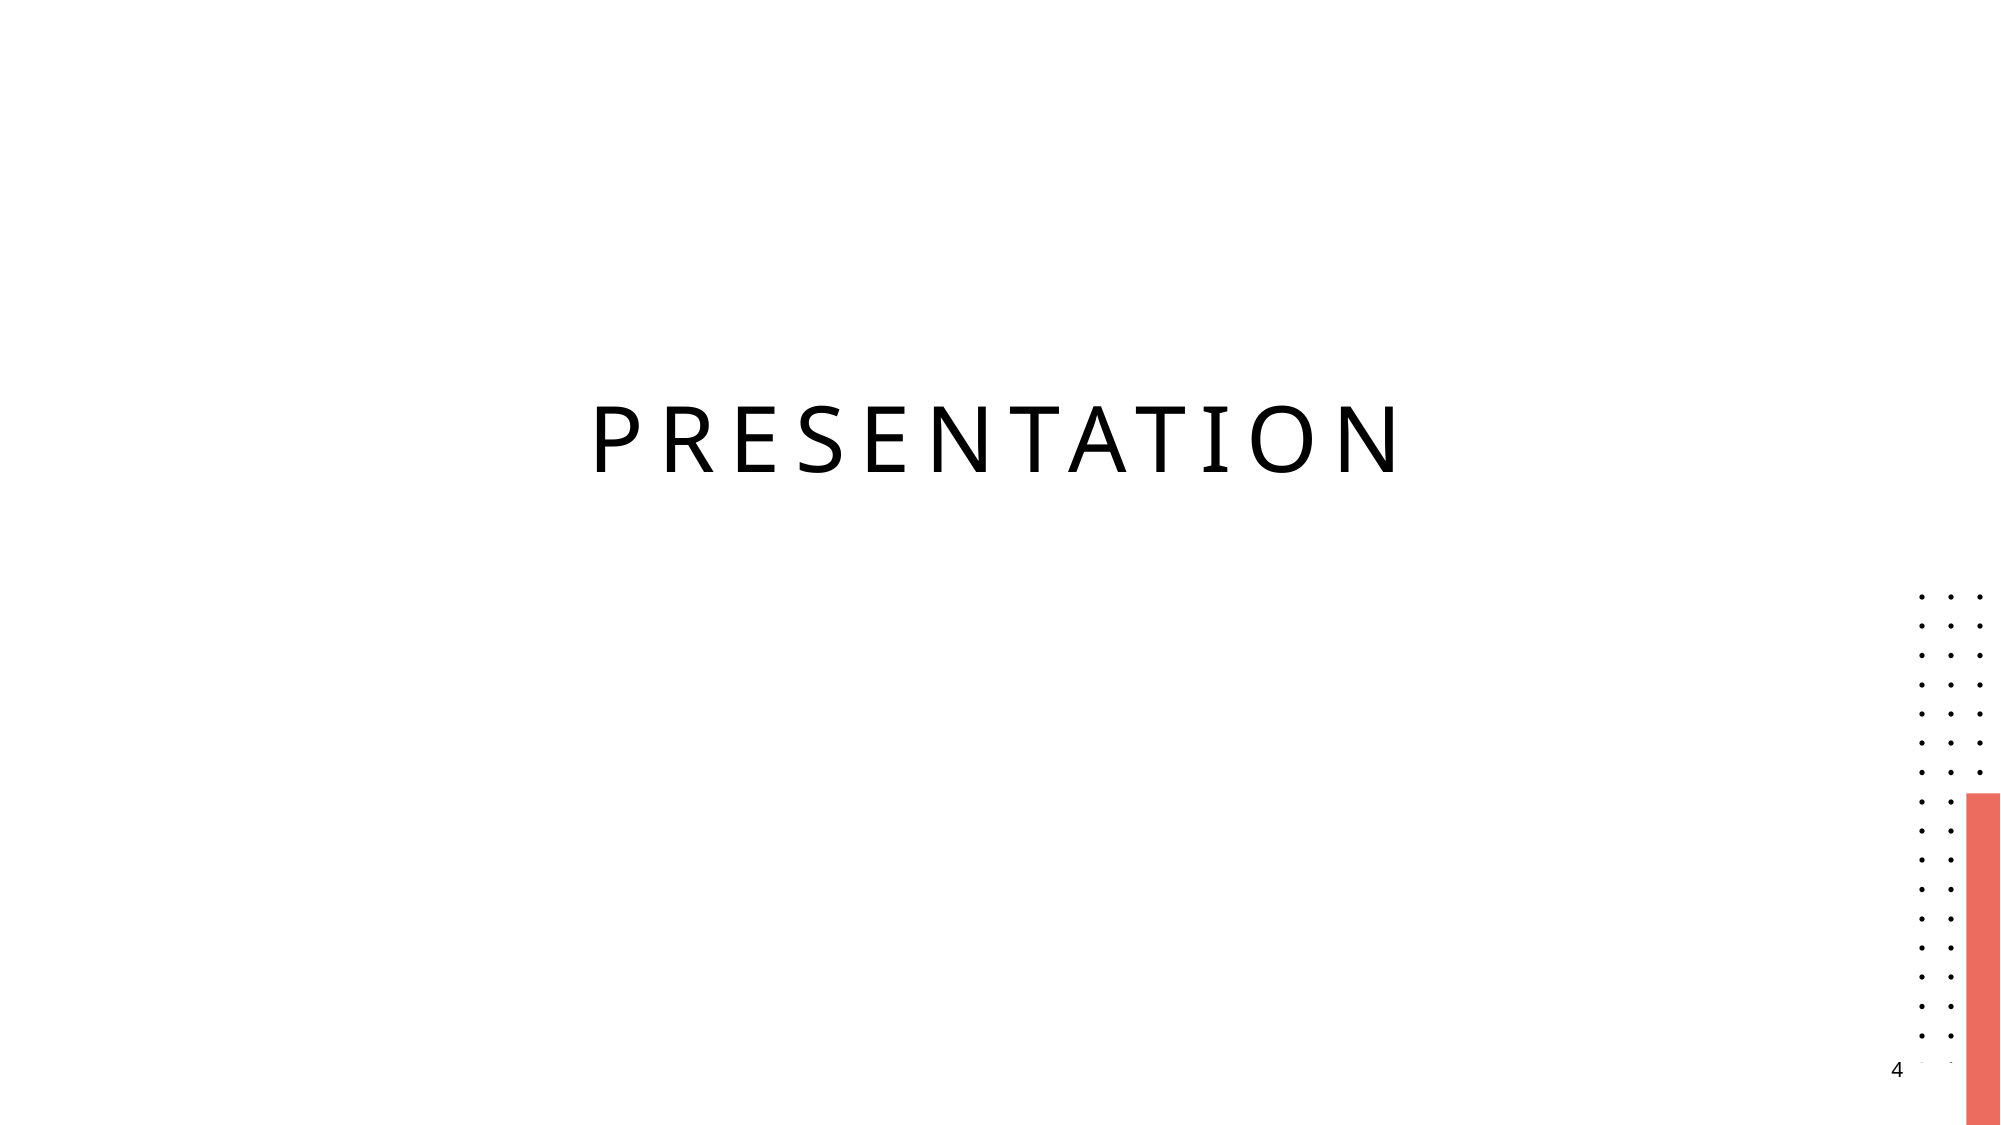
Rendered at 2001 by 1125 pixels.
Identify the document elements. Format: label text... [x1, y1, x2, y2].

title Presentation [373, 287, 1618, 563]
slide_number 4 [1831, 1040, 1919, 1101]
picture [1907, 582, 1994, 1064]
